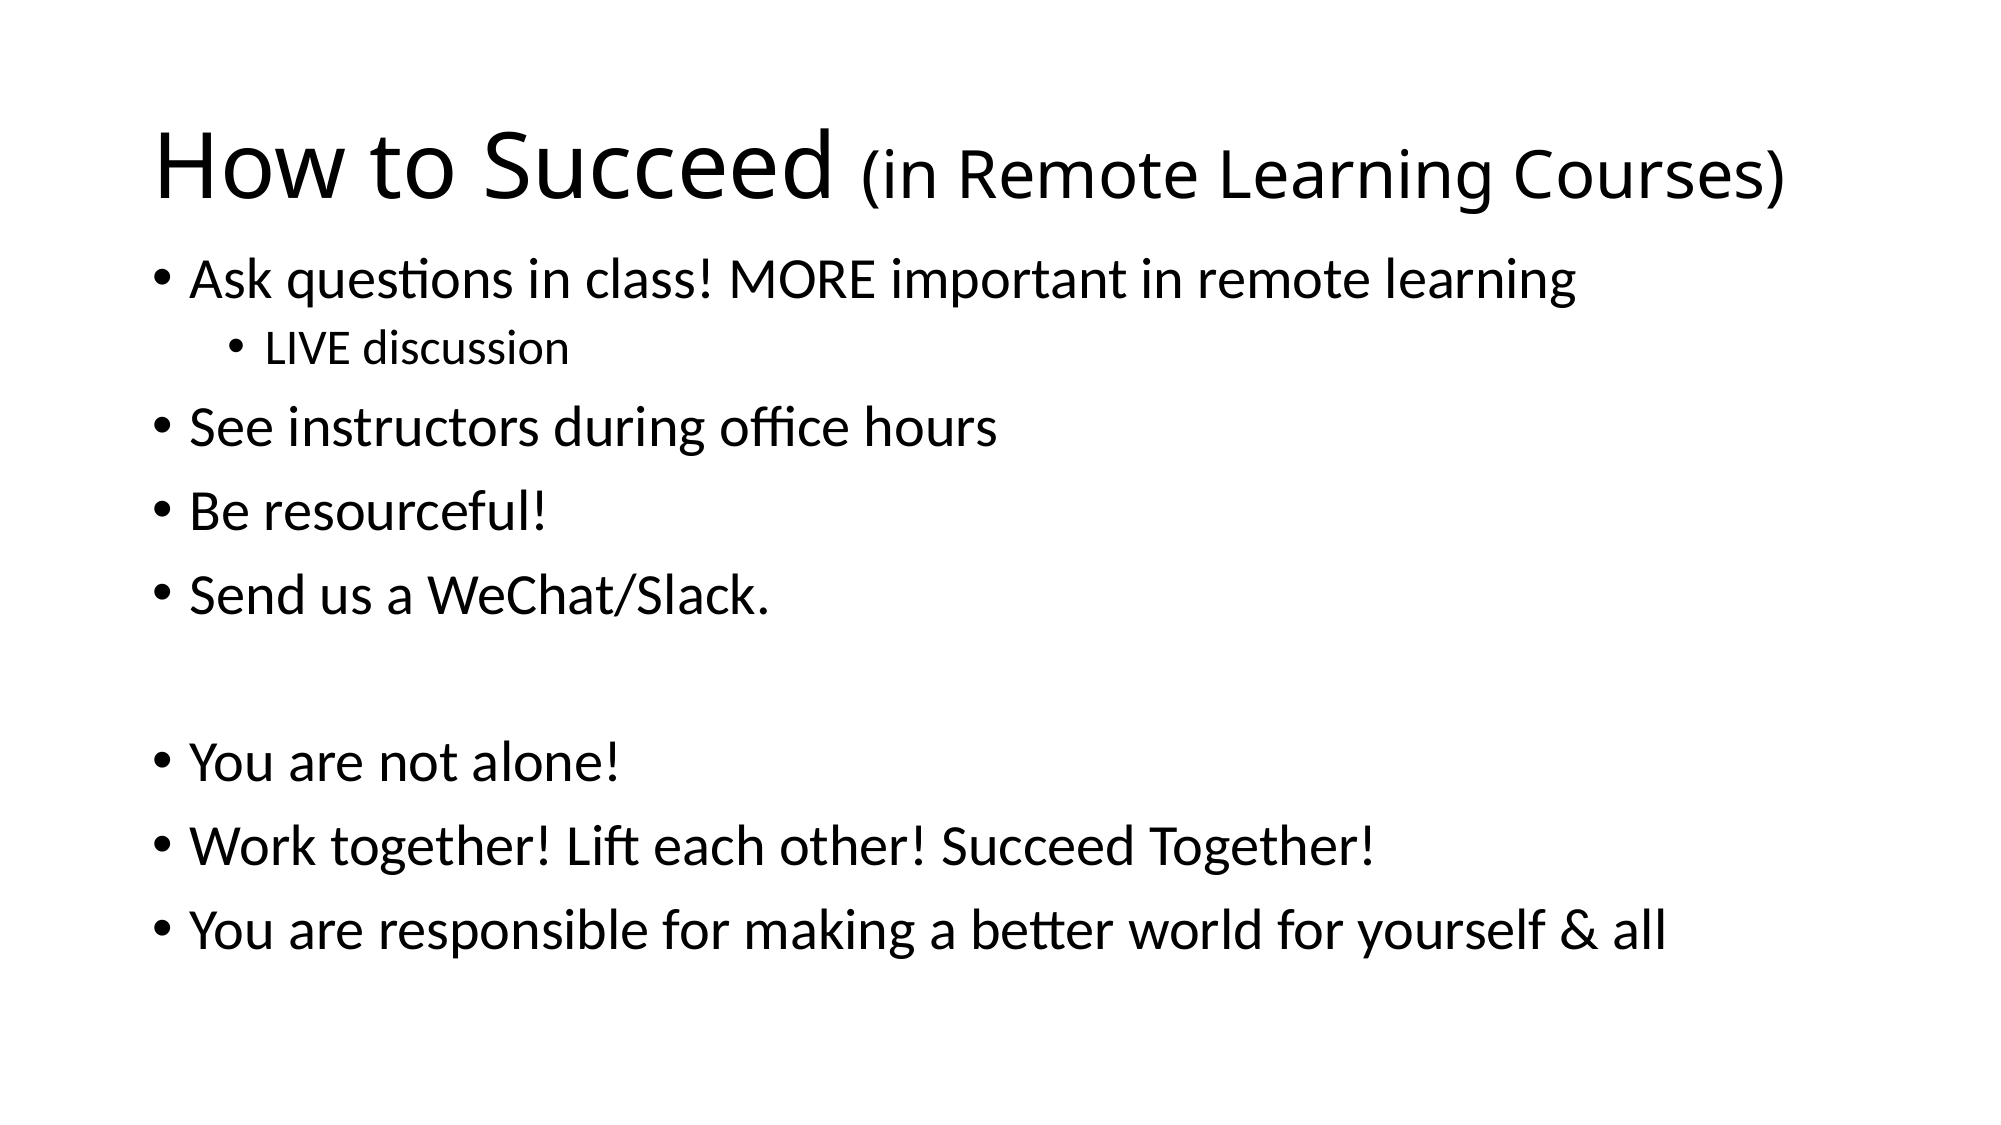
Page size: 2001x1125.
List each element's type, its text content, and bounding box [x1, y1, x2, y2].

list Ask questions in class! MORE important in remote learning LIVE discussion See instructors during office hours Be resourceful! Send us a WeChat/Slack. You are not alone! Work together! Lift each other! Succeed Together! You are responsible for making a better world for yourself & all [137, 240, 1863, 1125]
title How to Succeed (in Remote Learning Courses) [137, 59, 1931, 278]
